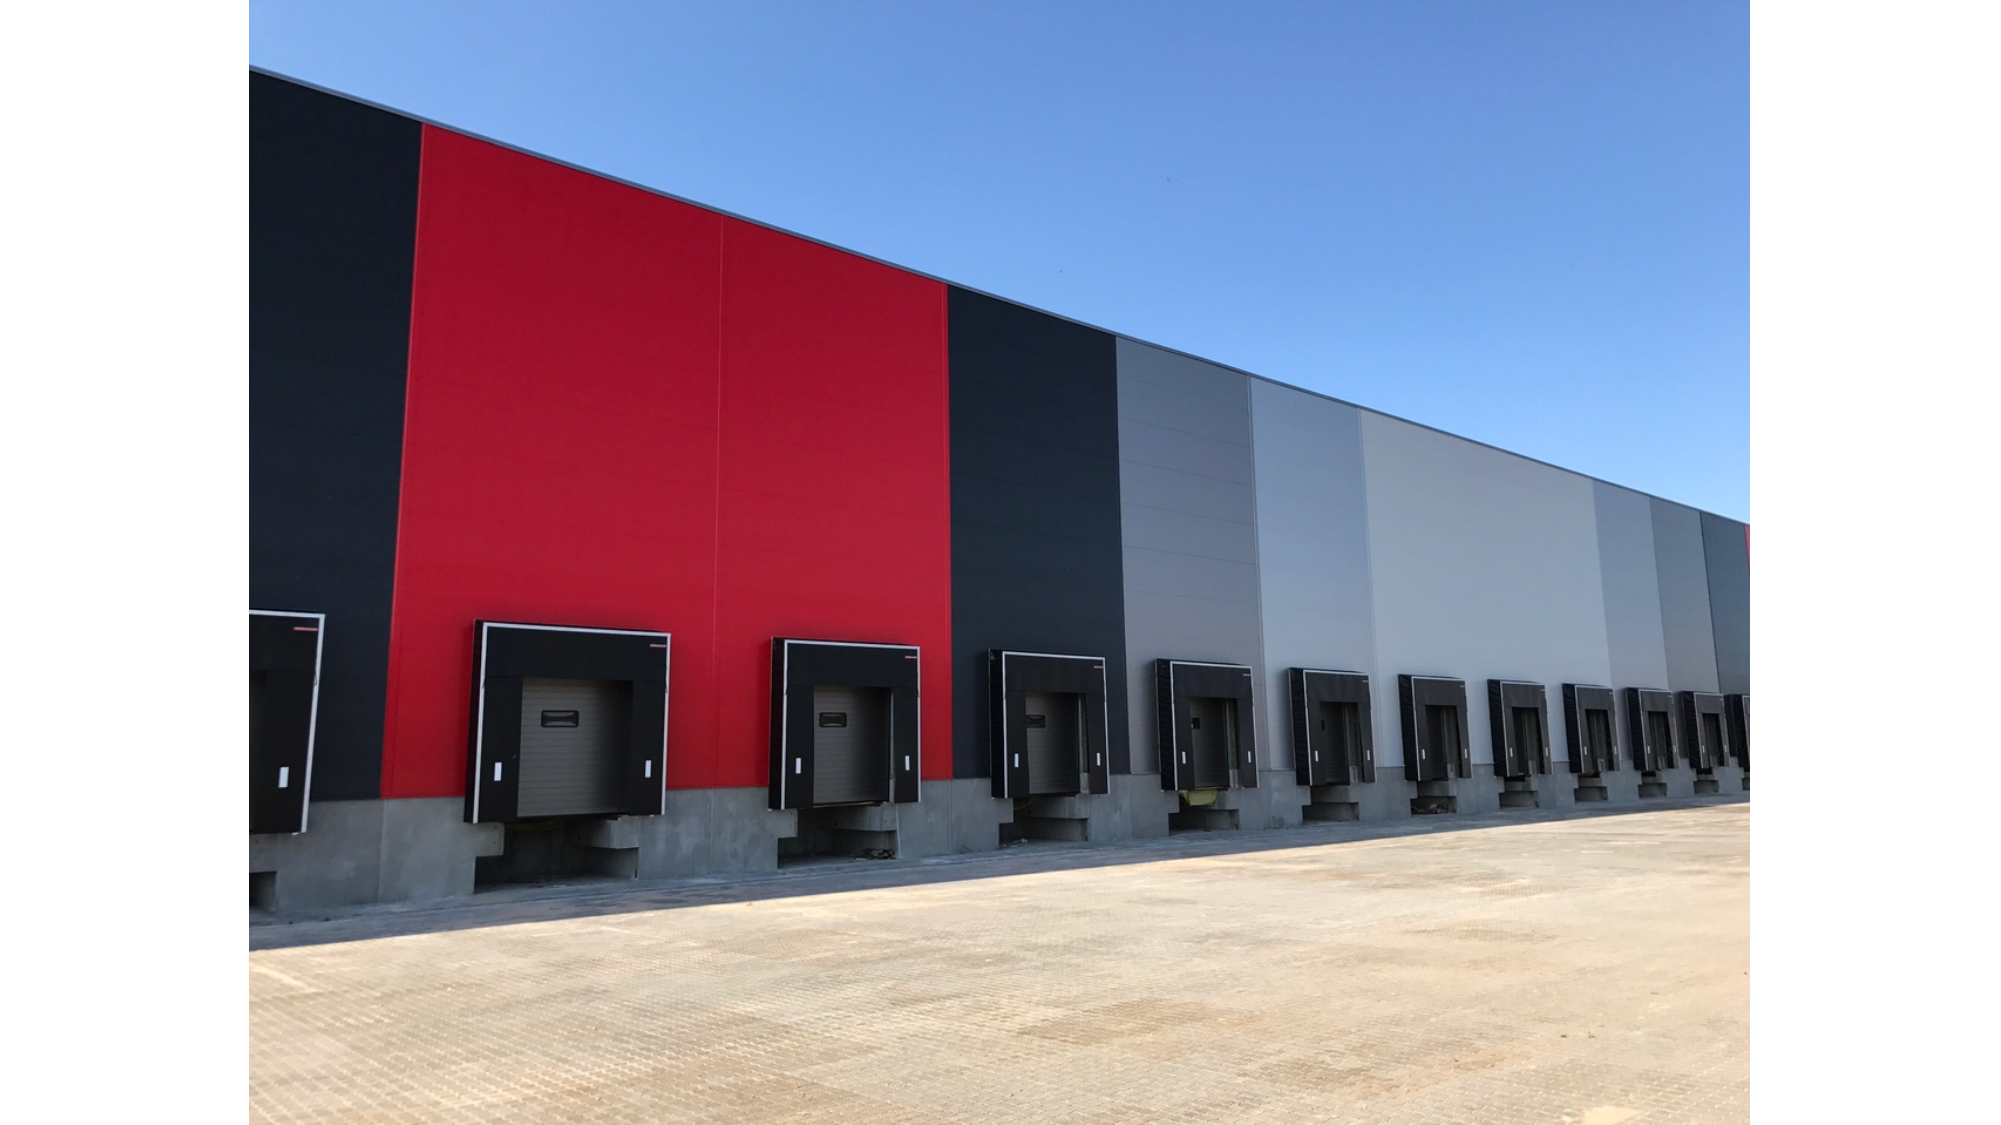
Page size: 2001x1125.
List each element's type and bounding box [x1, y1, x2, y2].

picture [249, 0, 1750, 1125]
